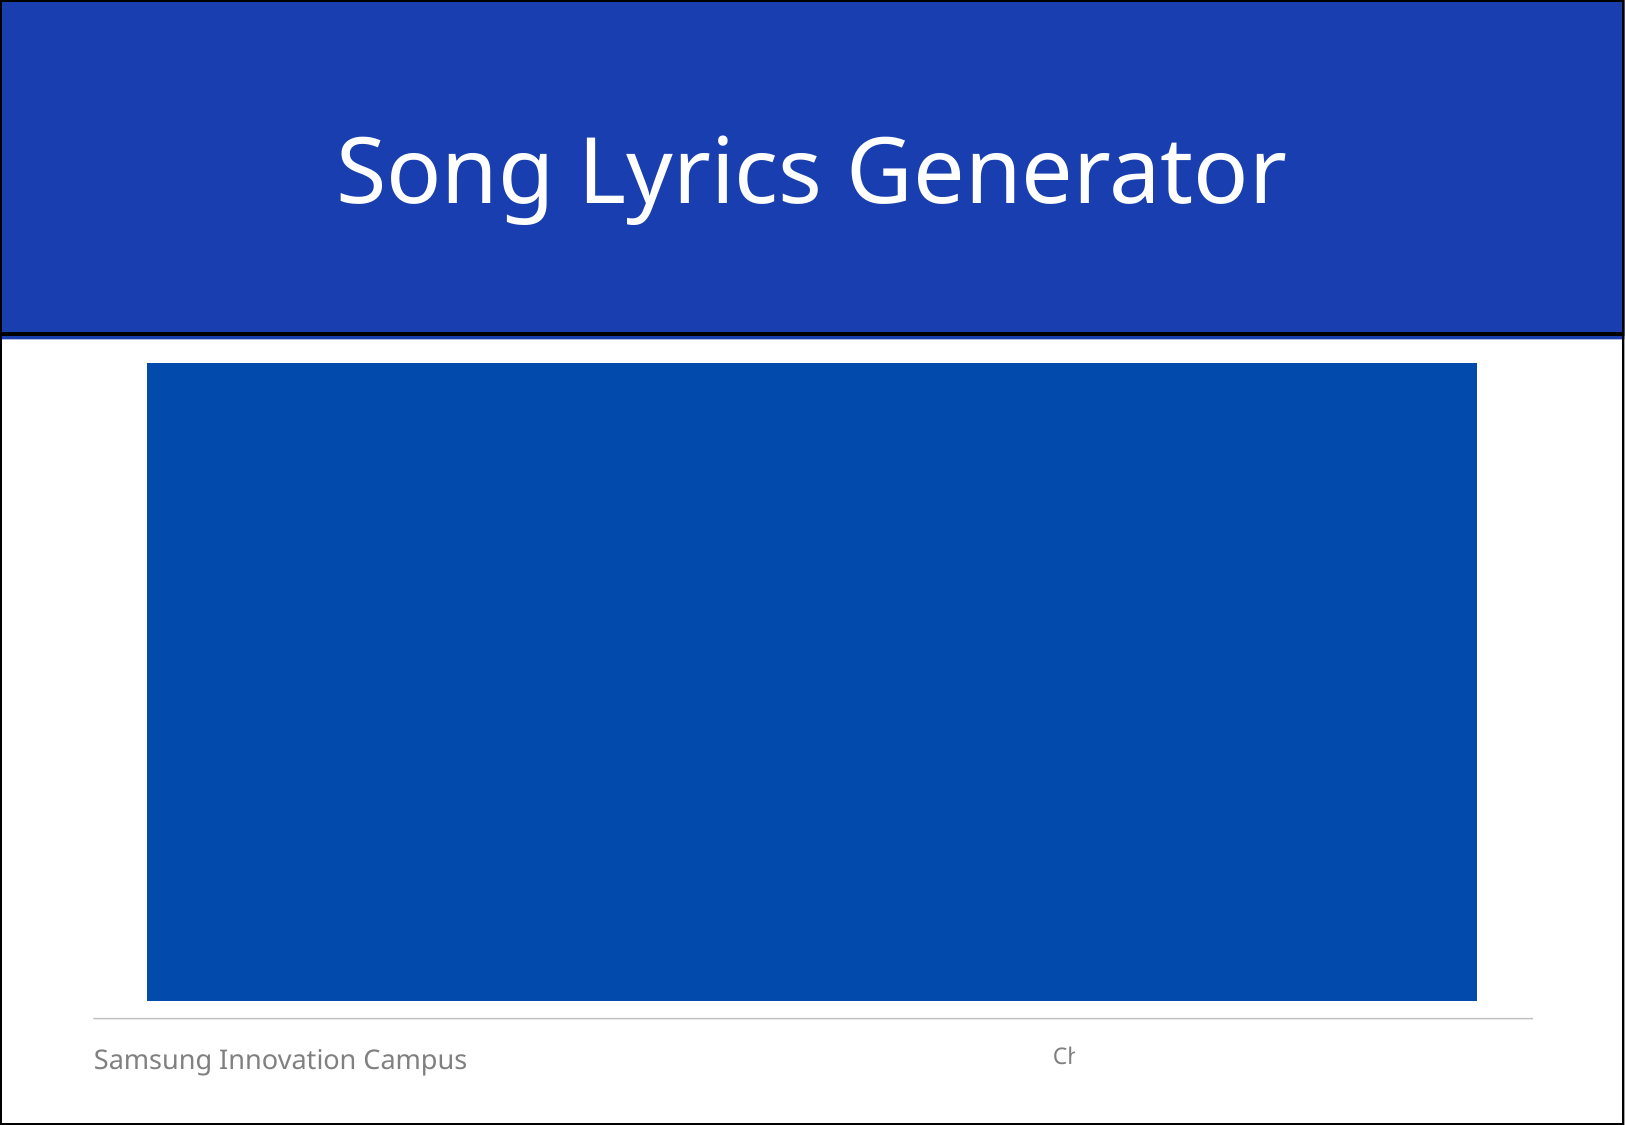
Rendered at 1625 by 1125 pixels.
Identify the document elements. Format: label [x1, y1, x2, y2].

text_box [0, 0, 1625, 336]
text_box [146, 362, 1478, 1002]
text_box [0, 336, 1625, 1125]
